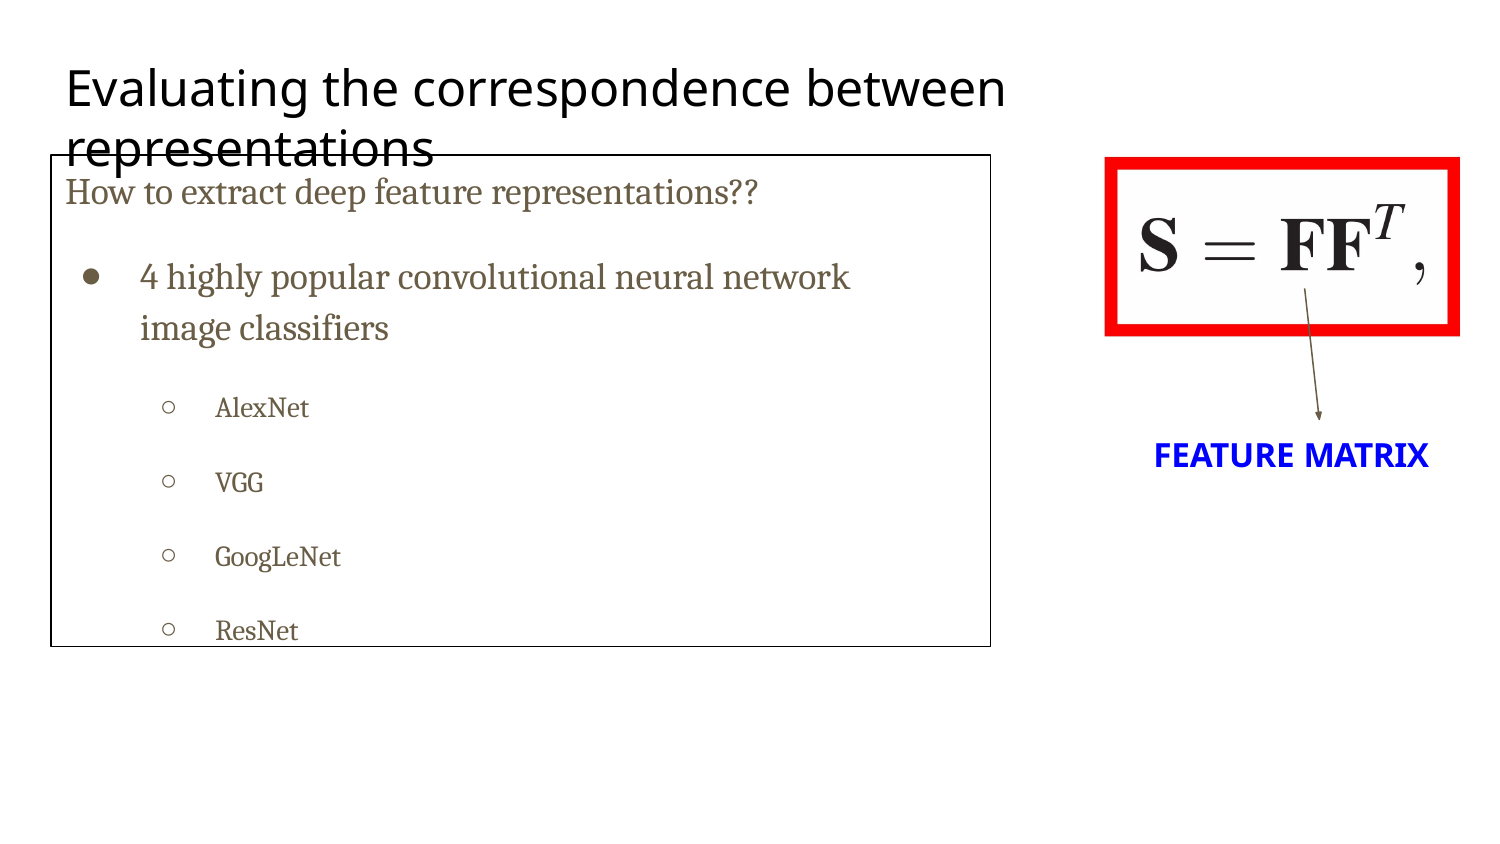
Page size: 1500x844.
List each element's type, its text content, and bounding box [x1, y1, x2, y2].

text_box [1101, 155, 1463, 421]
text_box How to extract deep feature representations?? 4 highly popular convolutional neural network image classifiers AlexNet VGG GoogLeNet ResNet [51, 155, 991, 647]
text_box FEATURE MATRIX [1151, 432, 1438, 475]
title Evaluating the correspondence between representations [63, 43, 1368, 187]
